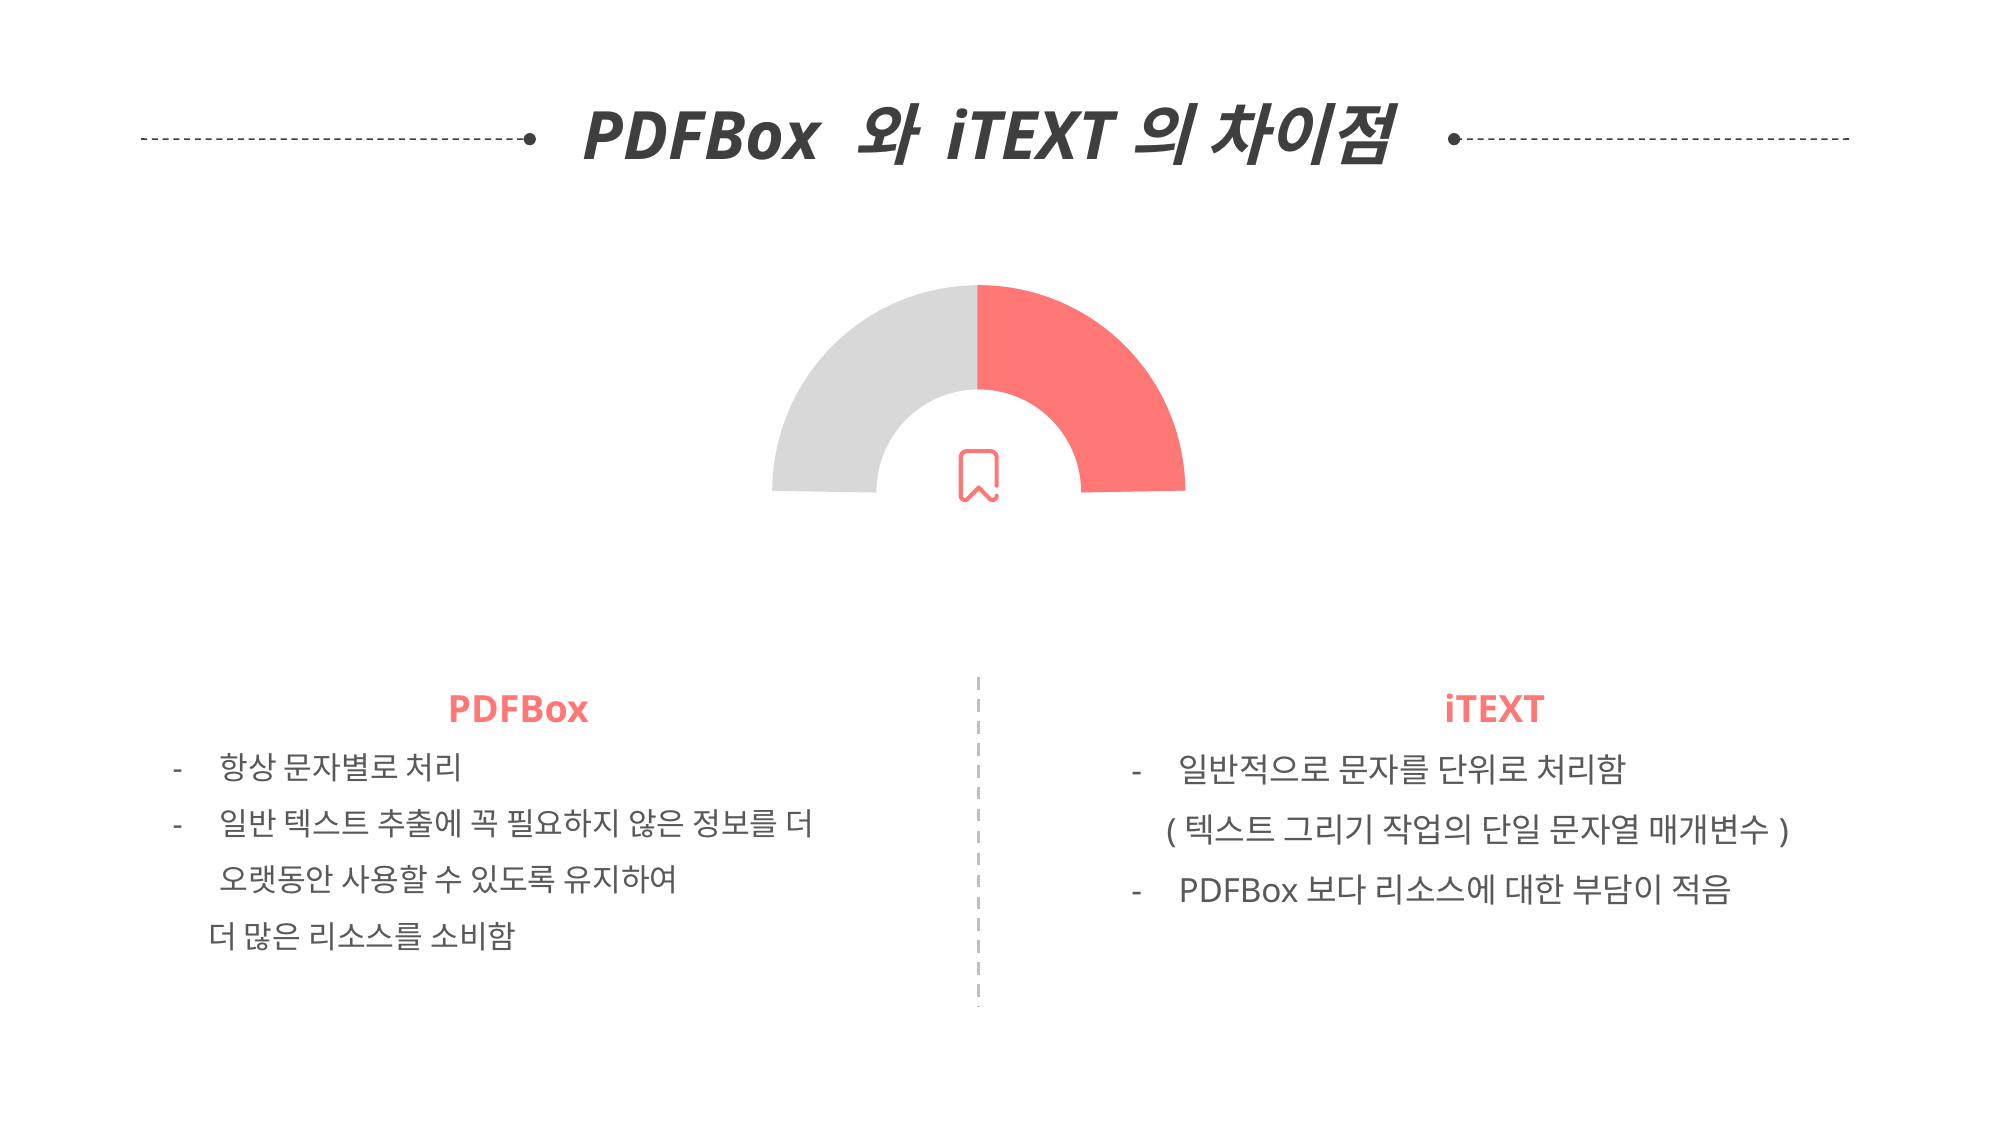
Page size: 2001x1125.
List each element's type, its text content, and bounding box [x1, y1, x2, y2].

text_box PDFBox 항상 문자별로 처리 일반 텍스트 추출에 꼭 필요하지 않은 정보를 더 오랫동안 사용할 수 있도록 유지하여 더 많은 리소스를 소비함 [157, 654, 880, 966]
text_box [958, 449, 999, 503]
text_box PDFBox 와 iTEXT의 차이점 [475, 45, 1514, 183]
text_box iTEXT 일반적으로 문자를 단위로 처리함 (텍스트 그리기 작업의 단일 문자열 매개변수) PDFBox보다 리소스에 대한 부담이 적음 [1116, 654, 1873, 920]
text_box [977, 337, 1134, 492]
text_box [824, 337, 978, 492]
